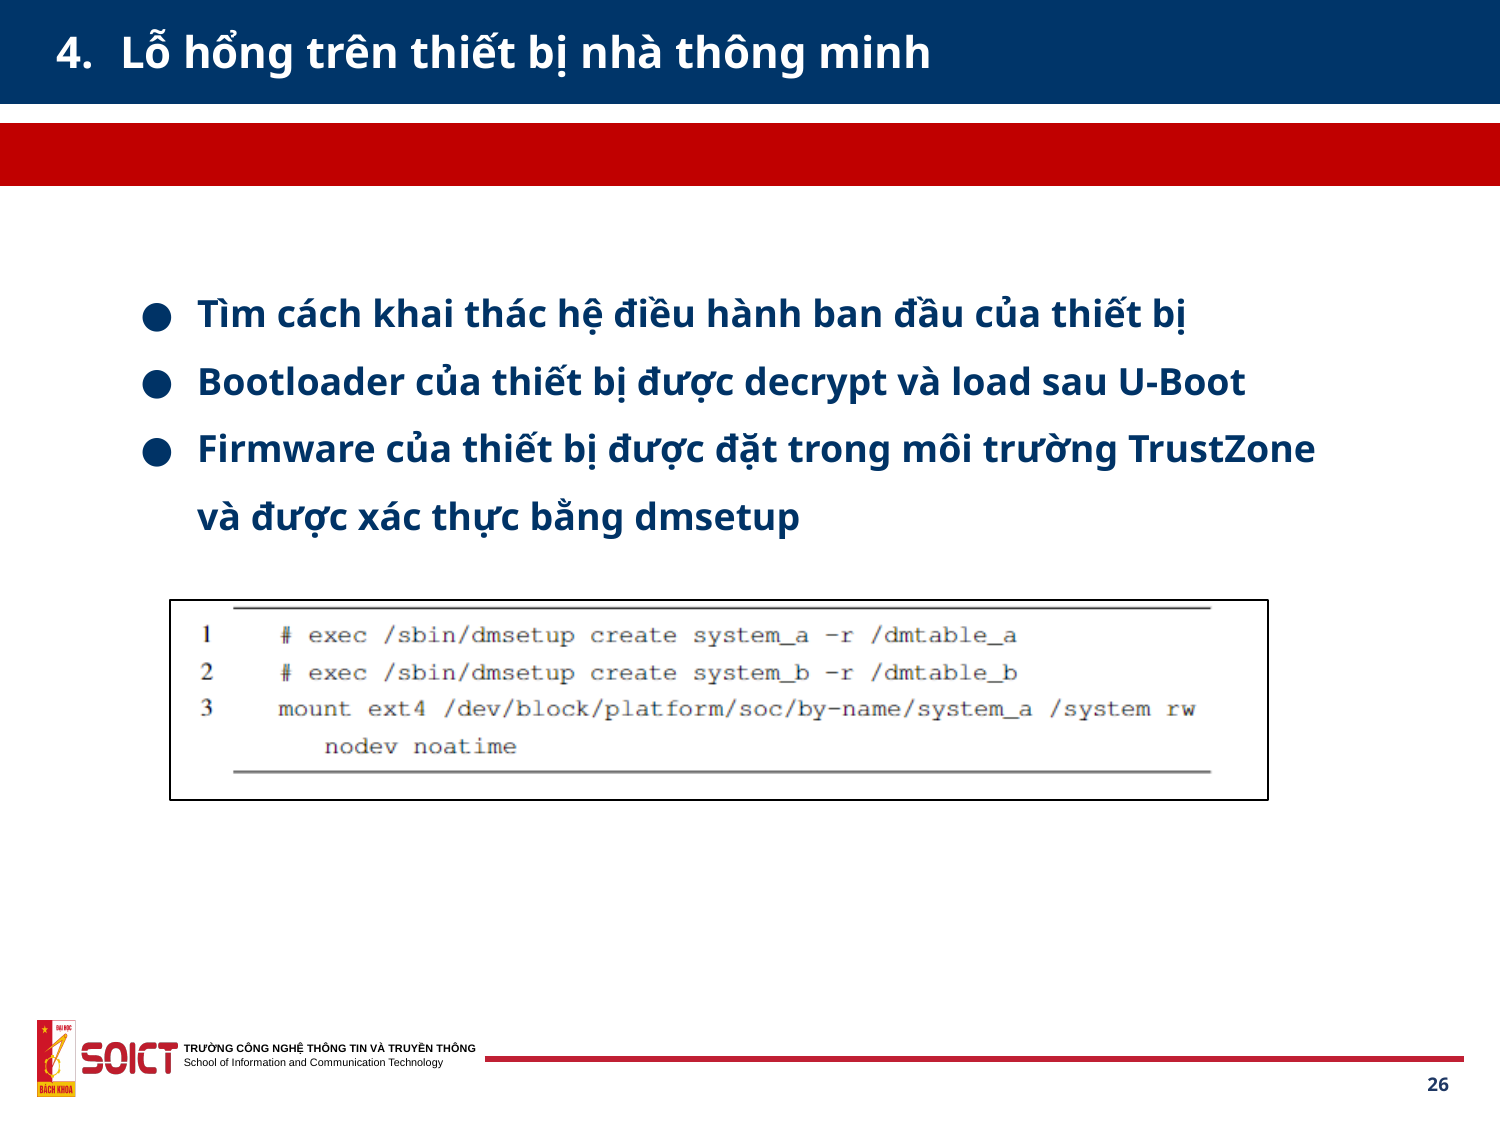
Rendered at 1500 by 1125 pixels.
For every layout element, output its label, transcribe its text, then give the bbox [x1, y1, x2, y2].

slide_number 26 [1126, 1065, 1464, 1125]
picture [171, 600, 1267, 800]
text_box Tìm cách khai thác hệ điều hành ban đầu của thiết bị Bootloader của thiết bị được decrypt và load sau U-Boot Firmware của thiết bị được đặt trong môi trường TrustZone và được xác thực bằng dmsetup [107, 252, 1435, 553]
picture [37, 1020, 178, 1097]
title Lỗ hổng trên thiết bị nhà thông minh [41, 23, 1459, 95]
